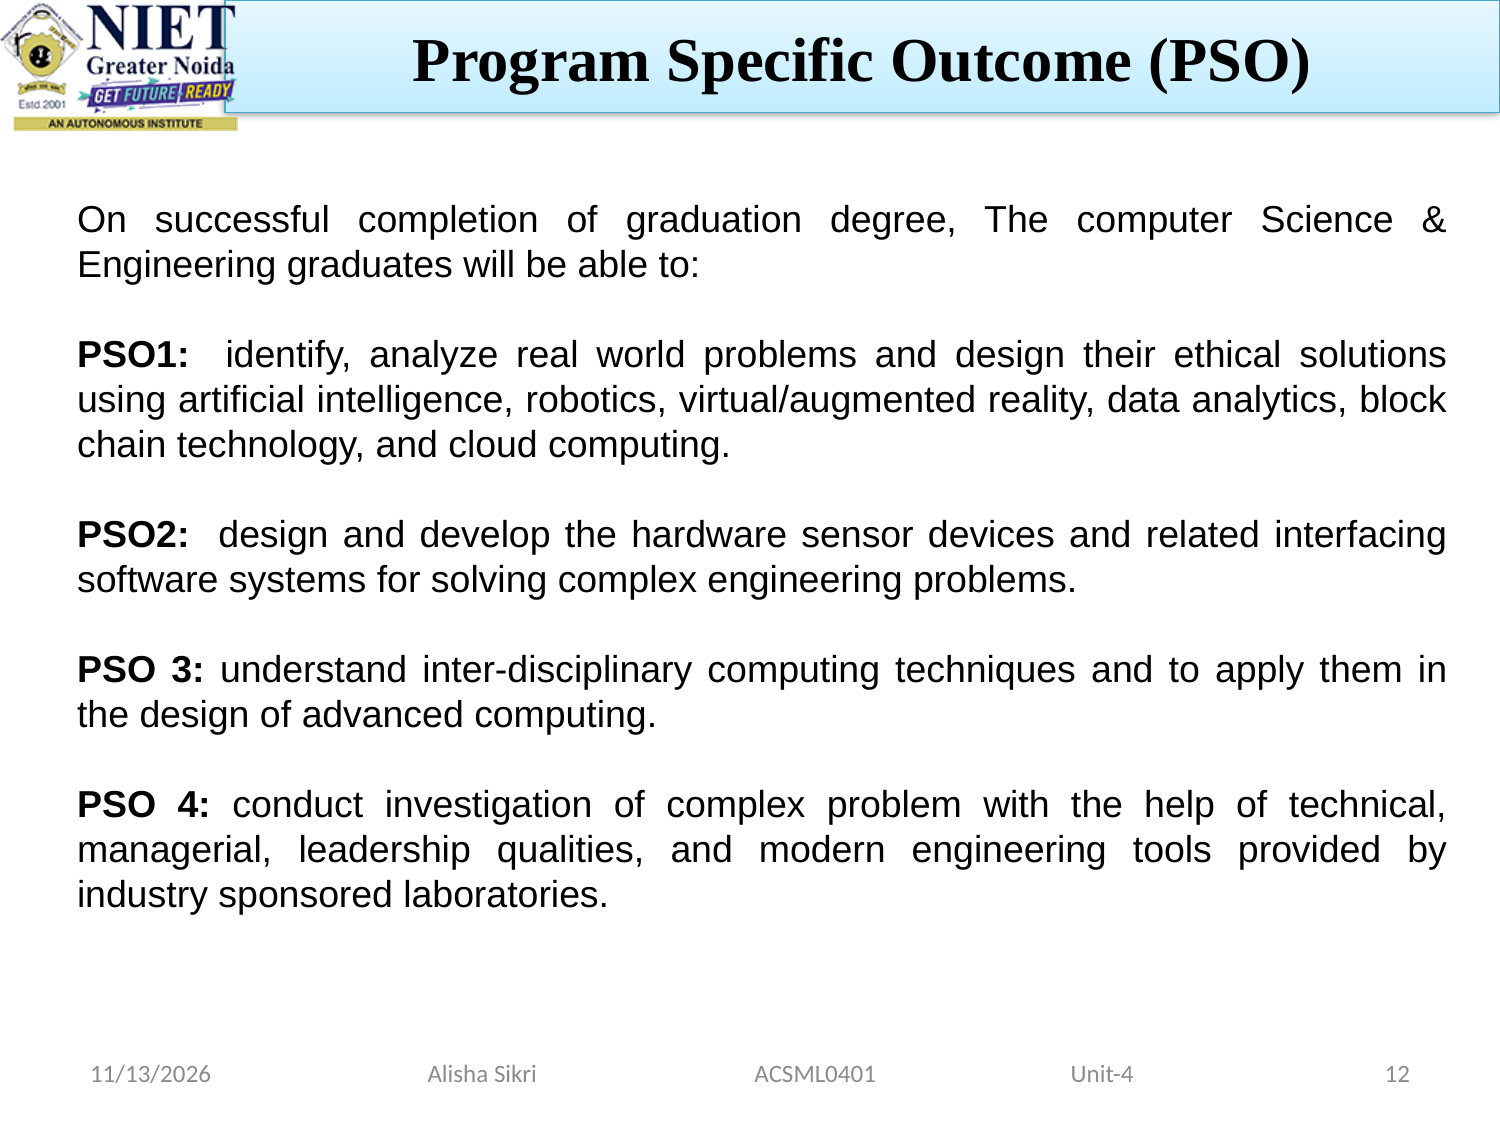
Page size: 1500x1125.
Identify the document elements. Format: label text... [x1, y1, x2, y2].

text_box Program Specific Outcome (PSO) [224, 0, 1500, 113]
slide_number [75, 1042, 412, 1103]
picture [0, 3, 238, 131]
slide_number 12 [1074, 1042, 1425, 1103]
text_box On successful completion of graduation degree, The computer Science & Engineering graduates will be able to: PSO1: identify, analyze real world problems and design their ethical solutions using artificial intelligence, robotics, virtual/augmented reality, data analytics, block chain technology, and cloud computing. PSO2: design and develop the hardware sensor devices and related interfacing software systems for solving complex engineering problems. PSO 3: understand inter-disciplinary computing techniques and to apply them in the design of advanced computing. PSO 4: conduct investigation of complex problem with the help of technical, managerial, leadership qualities, and modern engineering tools provided by industry sponsored laboratories. [62, 187, 1462, 1022]
footer Alisha Sikri ACSML0401 Unit-4 [412, 1042, 1074, 1103]
